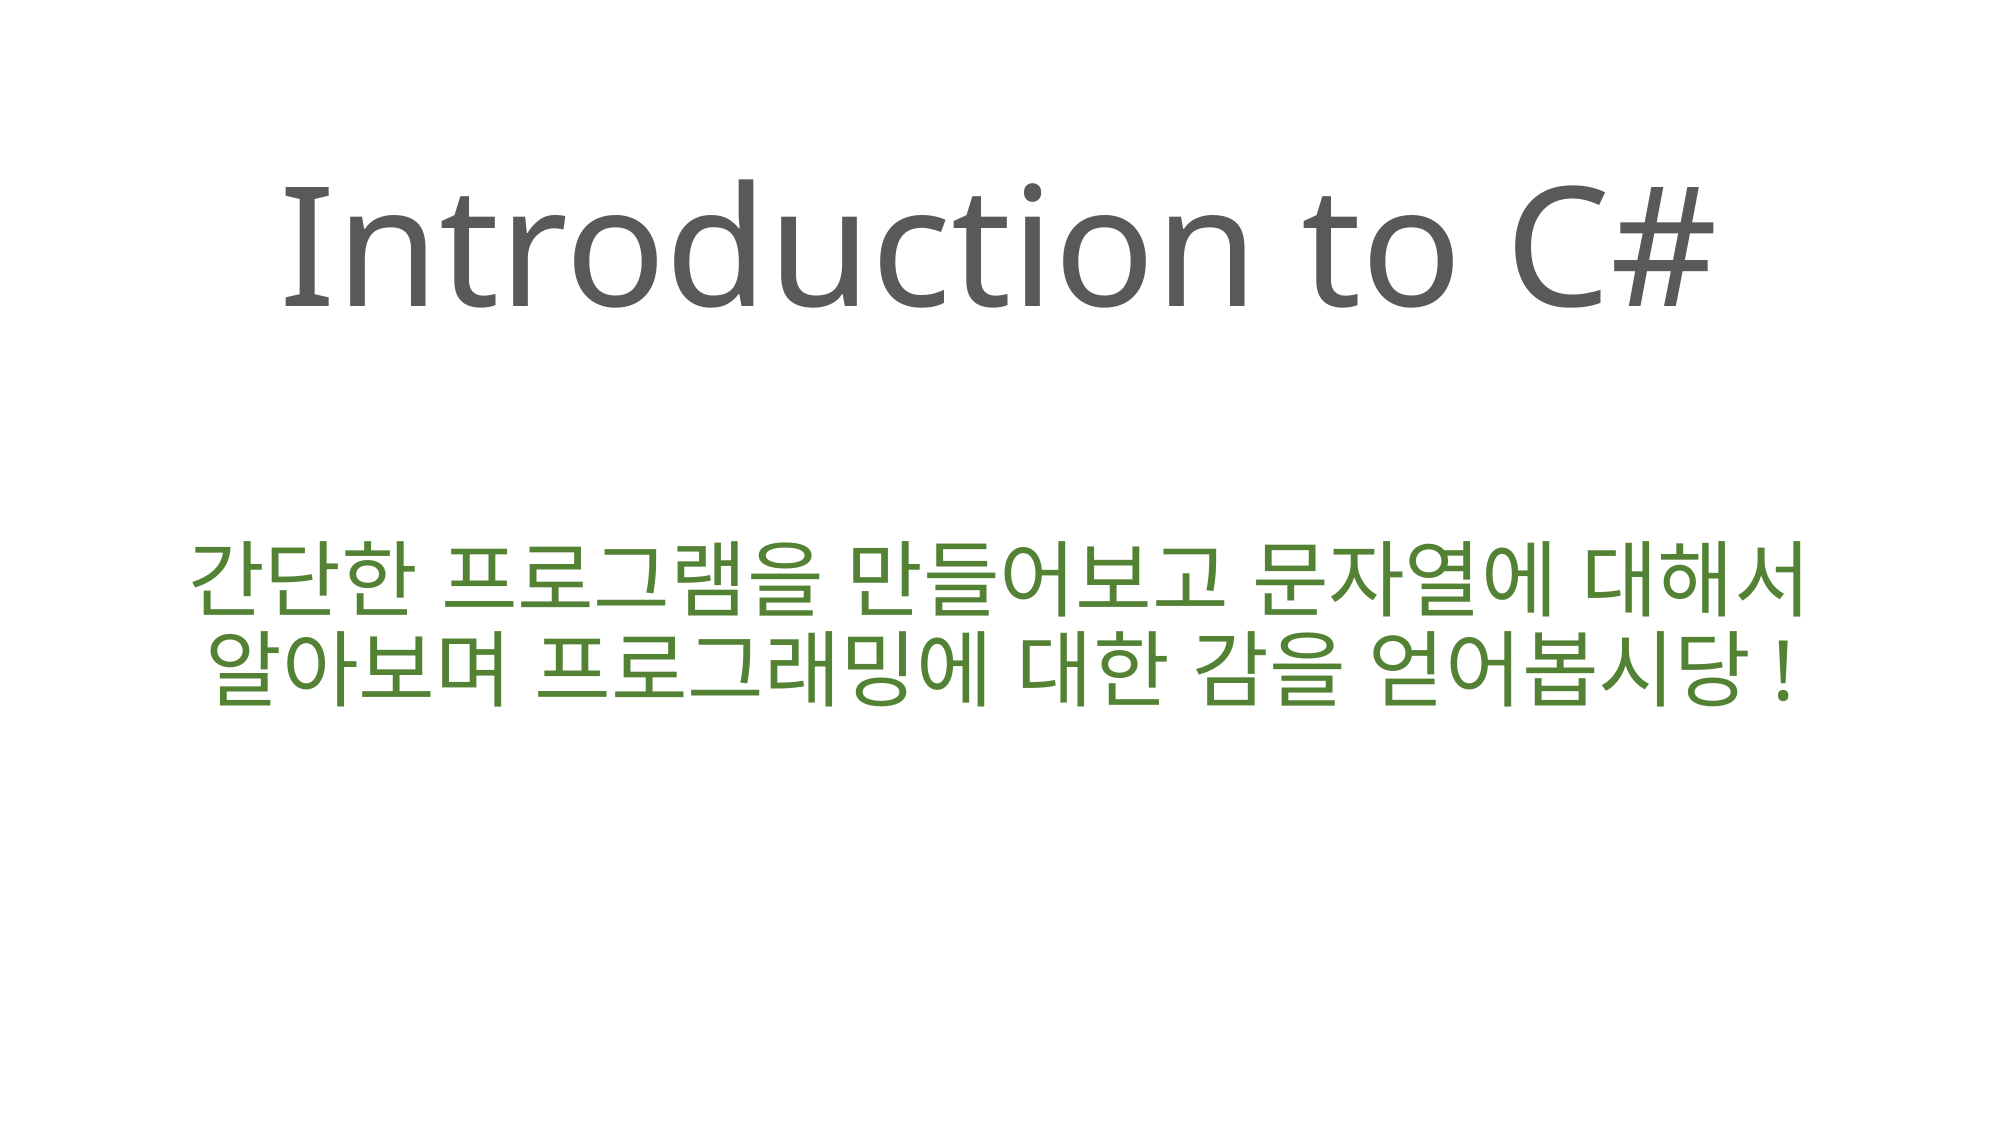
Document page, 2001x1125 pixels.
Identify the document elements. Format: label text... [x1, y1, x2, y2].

title Introduction to C# [204, 120, 1796, 350]
text_box 간단한 프로그램을 만들어보고 문자열에 대해서 알아보며 프로그래밍에 대한 감을 얻어봅시당! [151, 497, 1849, 727]
